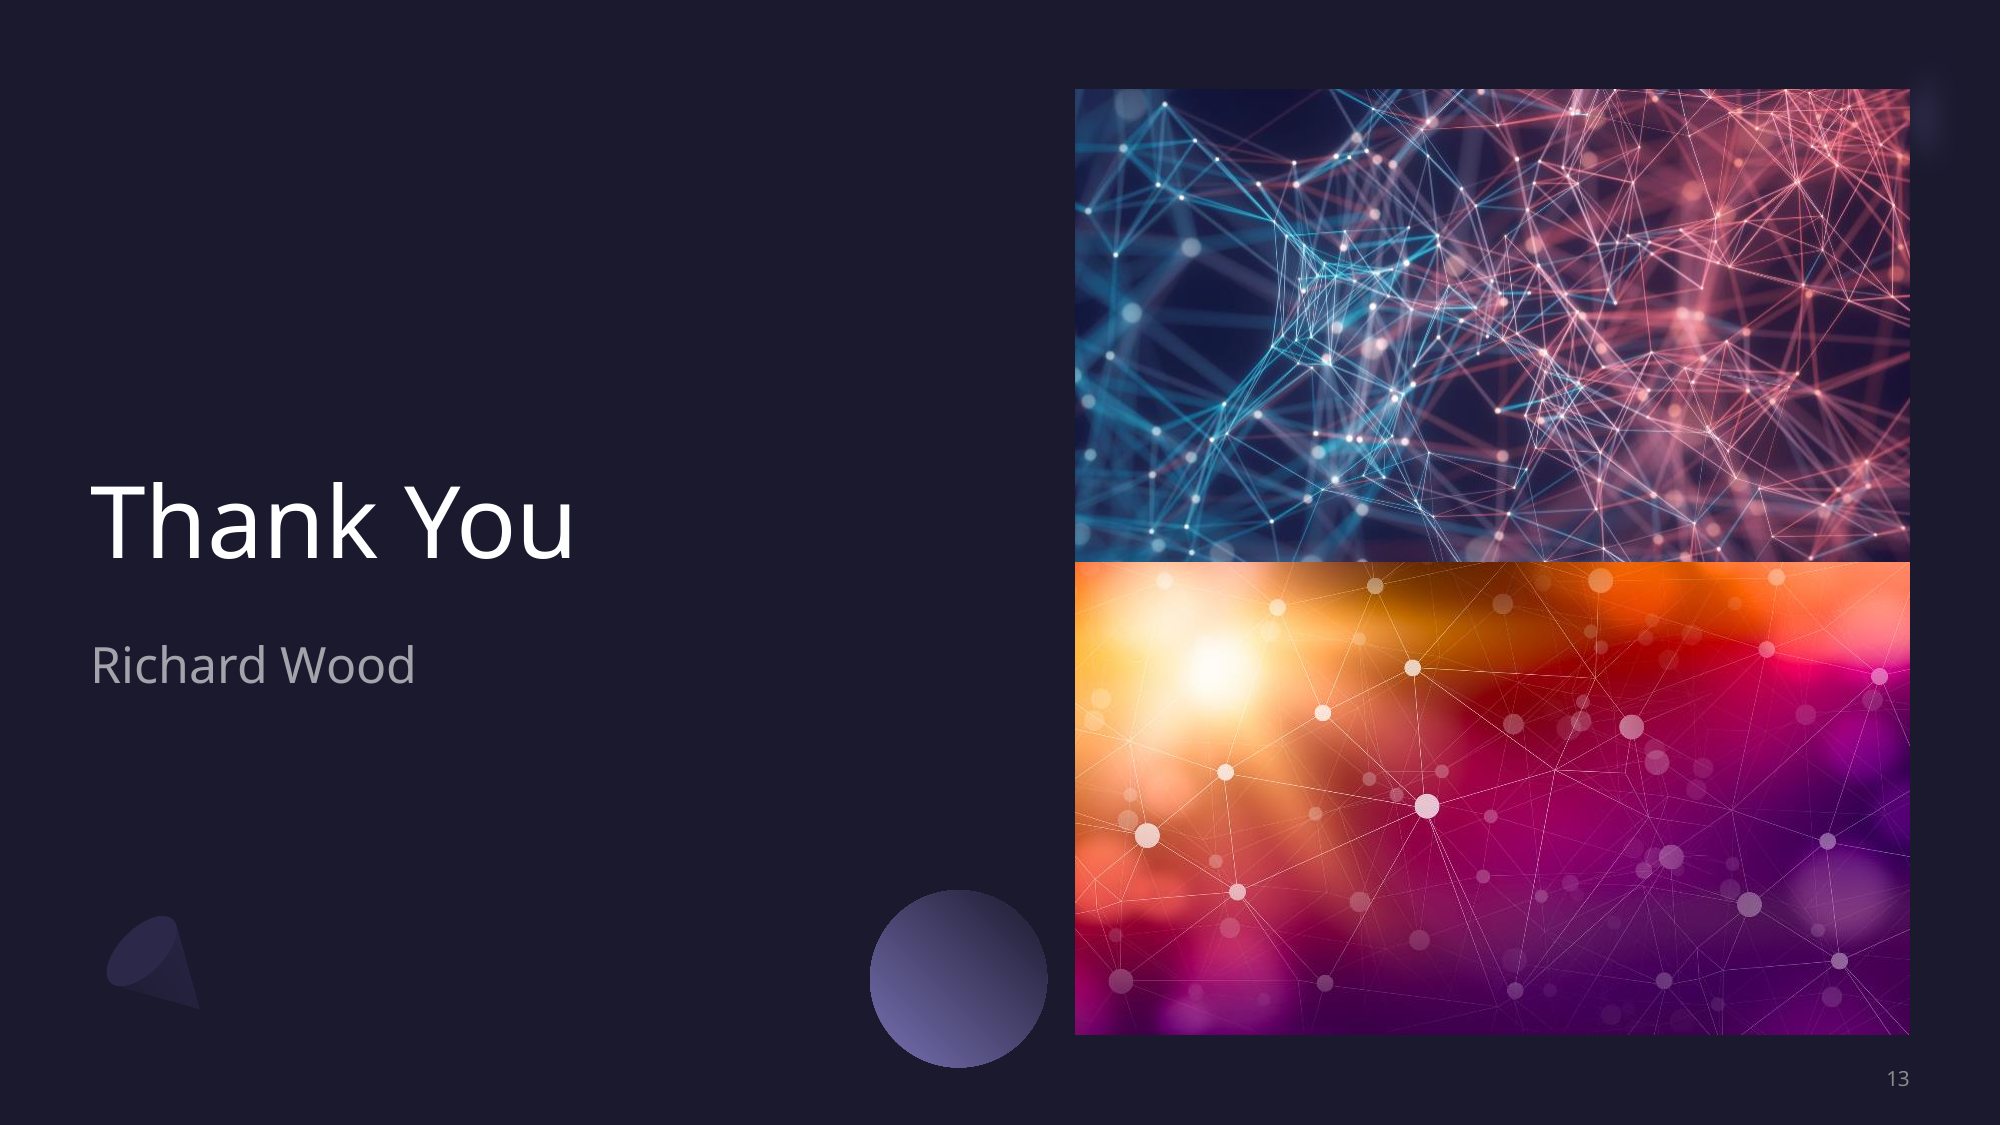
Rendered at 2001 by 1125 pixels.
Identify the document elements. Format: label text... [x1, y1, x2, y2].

title Thank You [90, 90, 983, 580]
subtitle Richard Wood [90, 627, 983, 1000]
slide_number 13 [1632, 1067, 1910, 1093]
picture [1075, 89, 1910, 1035]
